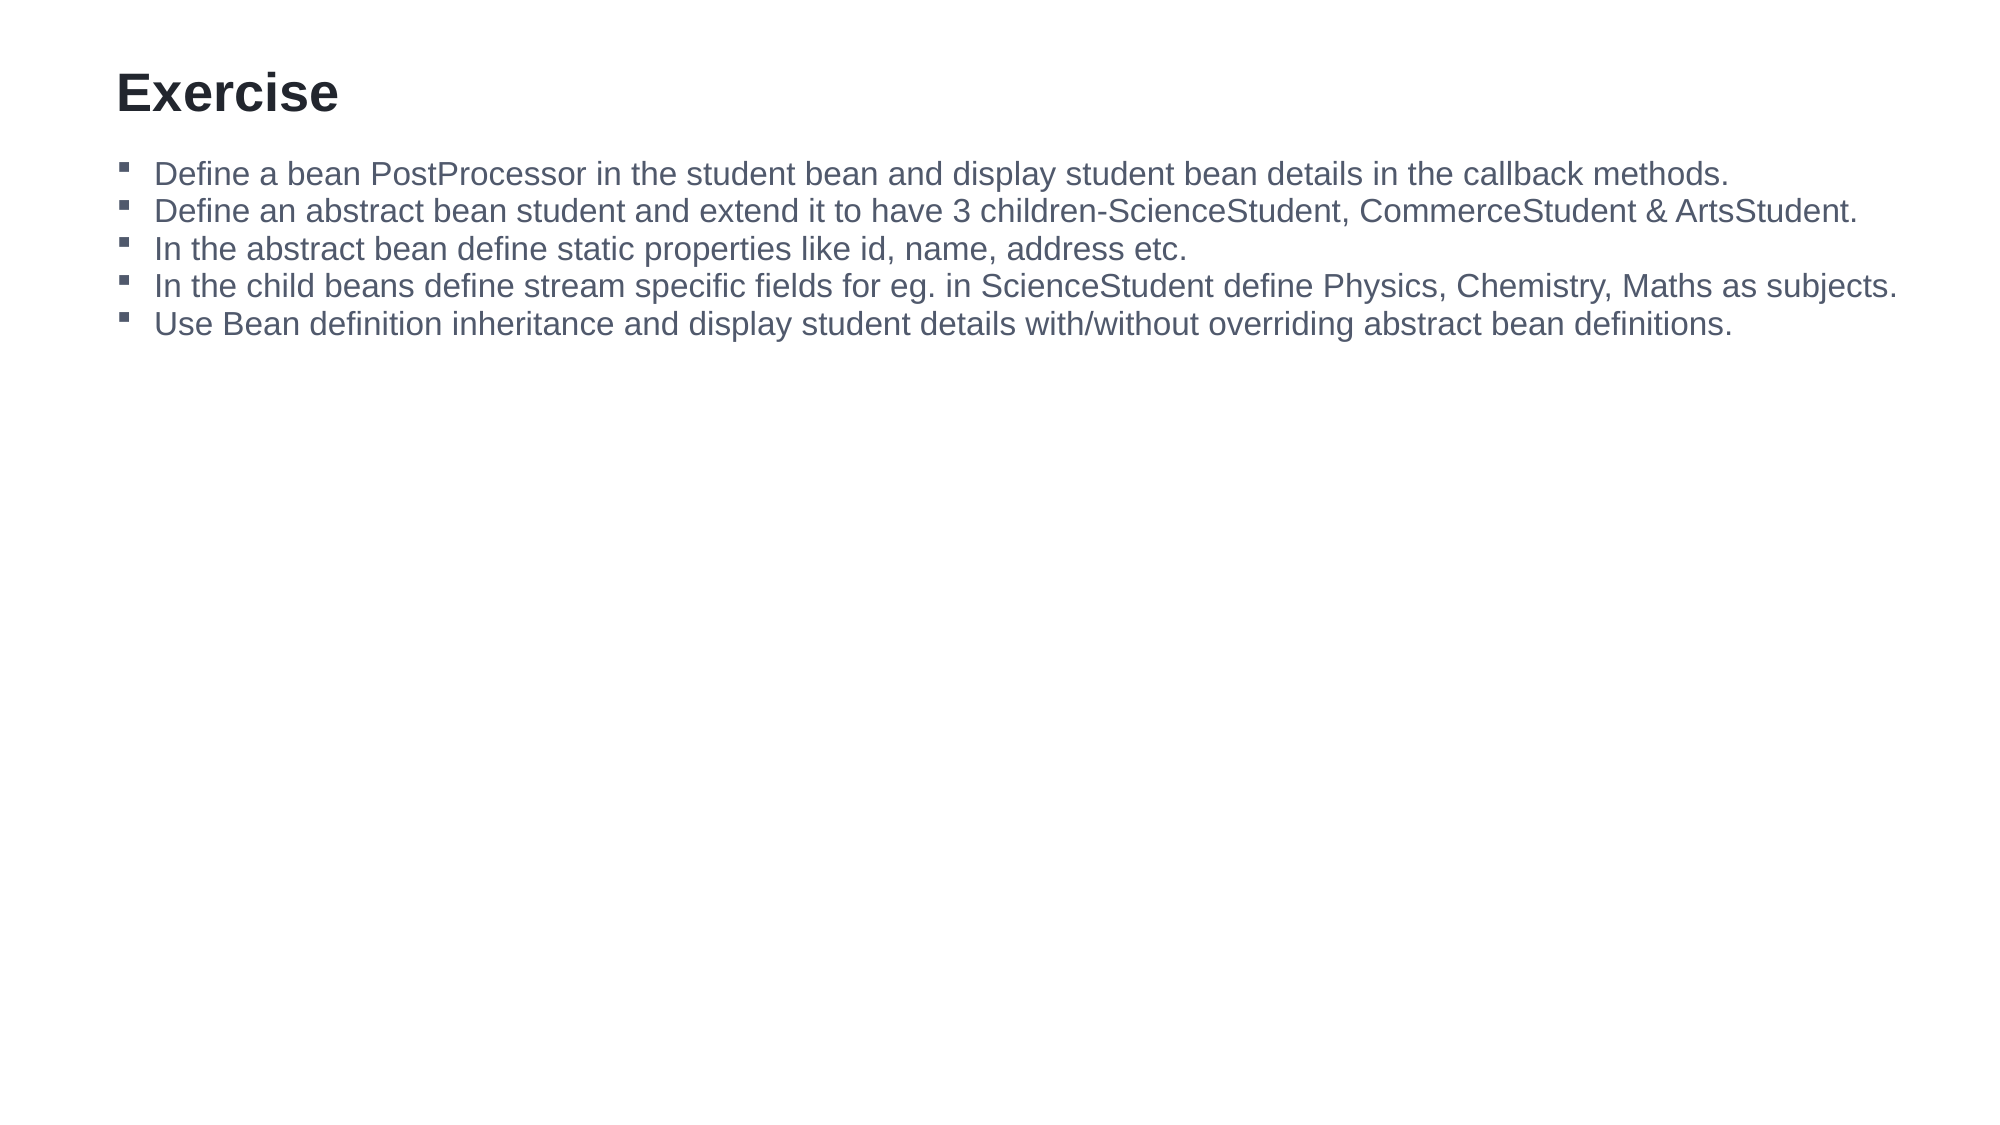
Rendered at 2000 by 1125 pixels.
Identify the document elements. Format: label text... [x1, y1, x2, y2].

list Define a bean PostProcessor in the student bean and display student bean details in the callback methods. Define an abstract bean student and extend it to have 3 children-ScienceStudent, CommerceStudent & ArtsStudent. In the abstract bean define static properties like id, name, address etc. In the child beans define stream specific fields for eg. in ScienceStudent define Physics, Chemistry, Maths as subjects. Use Bean definition inheritance and display student details with/without overriding abstract bean definitions. [116, 162, 1967, 1038]
title Exercise [116, 50, 1967, 162]
